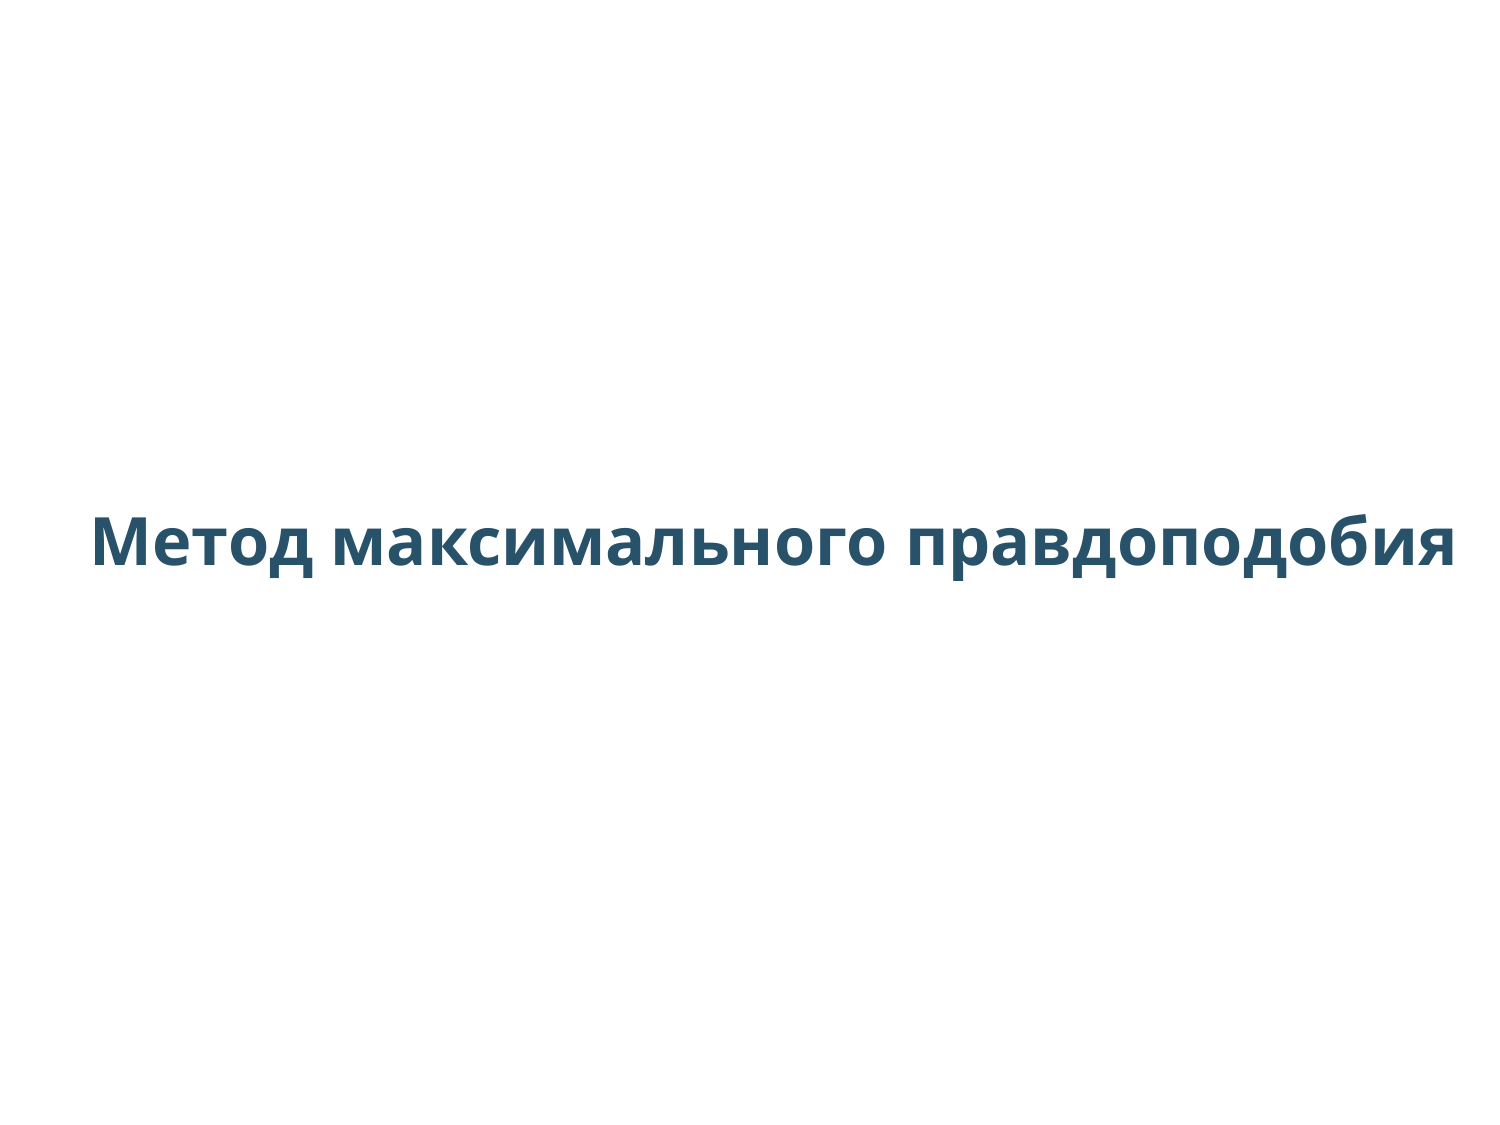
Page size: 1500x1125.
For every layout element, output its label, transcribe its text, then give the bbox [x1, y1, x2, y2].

text_box Метод максимального правдоподобия [64, 19, 1483, 1059]
